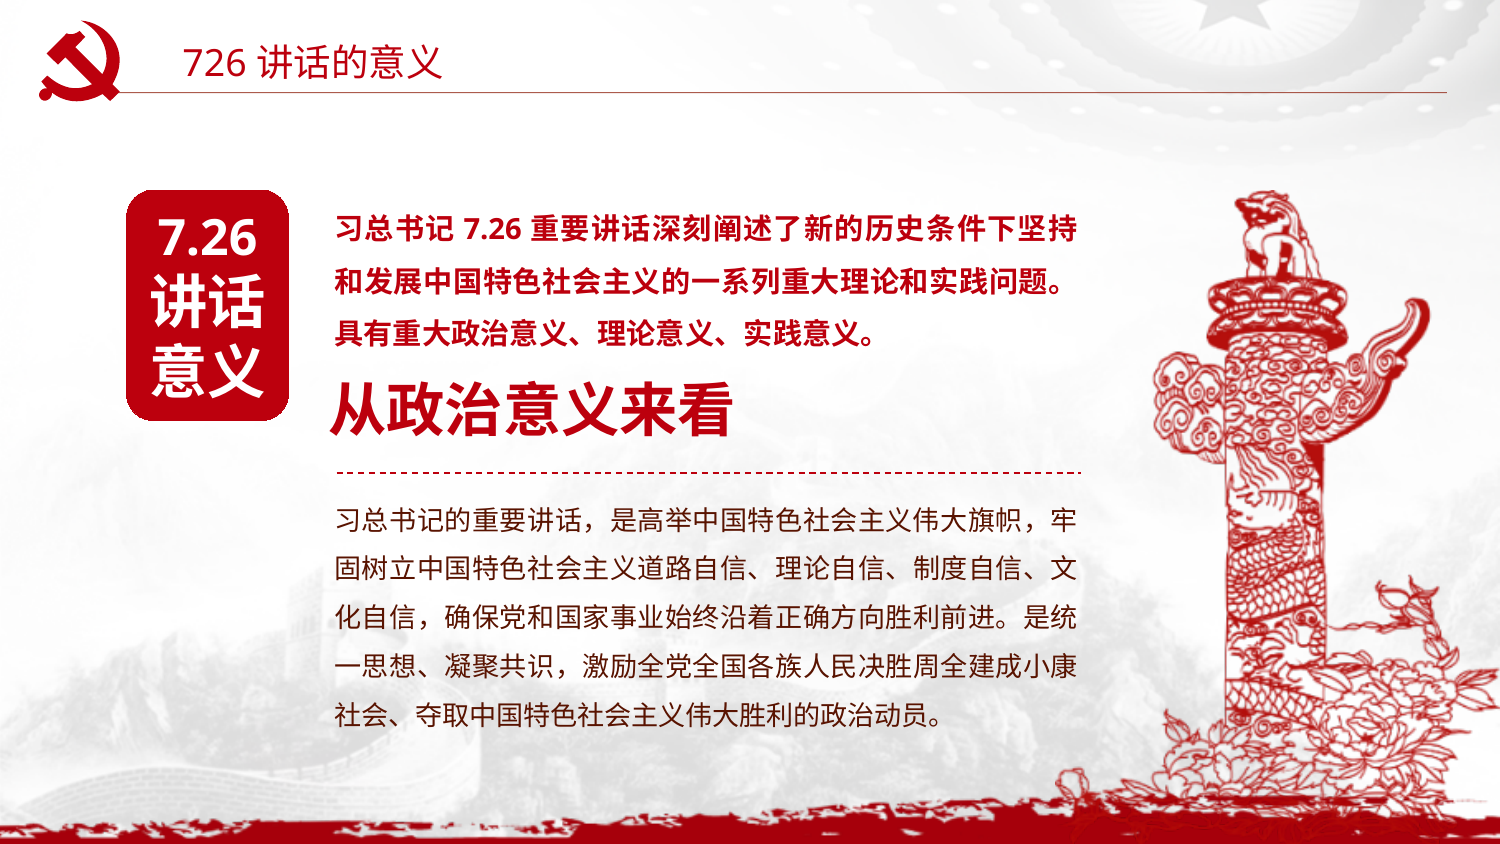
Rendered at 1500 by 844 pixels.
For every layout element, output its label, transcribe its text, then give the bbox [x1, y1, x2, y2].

text_box 习总书记7.26重要讲话深刻阐述了新的历史条件下坚持和发展中国特色社会主义的一系列重大理论和实践问题。具有重大政治意义、理论意义、实践意义。 [319, 185, 1093, 358]
picture [0, 189, 1500, 844]
text_box 726讲话的意义 [167, 32, 833, 115]
text_box 习总书记的重要讲话，是高举中国特色社会主义伟大旗帜，牢固树立中国特色社会主义道路自信、理论自信、制度自信、文化自信，确保党和国家事业始终沿着正确方向胜利前进。是统一思想、凝聚共识，激励全党全国各族人民决胜周全建成小康社会、夺取中国特色社会主义伟大胜利的政治动员。 [319, 479, 1050, 738]
text_box 从政治意义来看 [241, 340, 823, 475]
text_box 7.26 讲话 意义 [126, 190, 289, 421]
